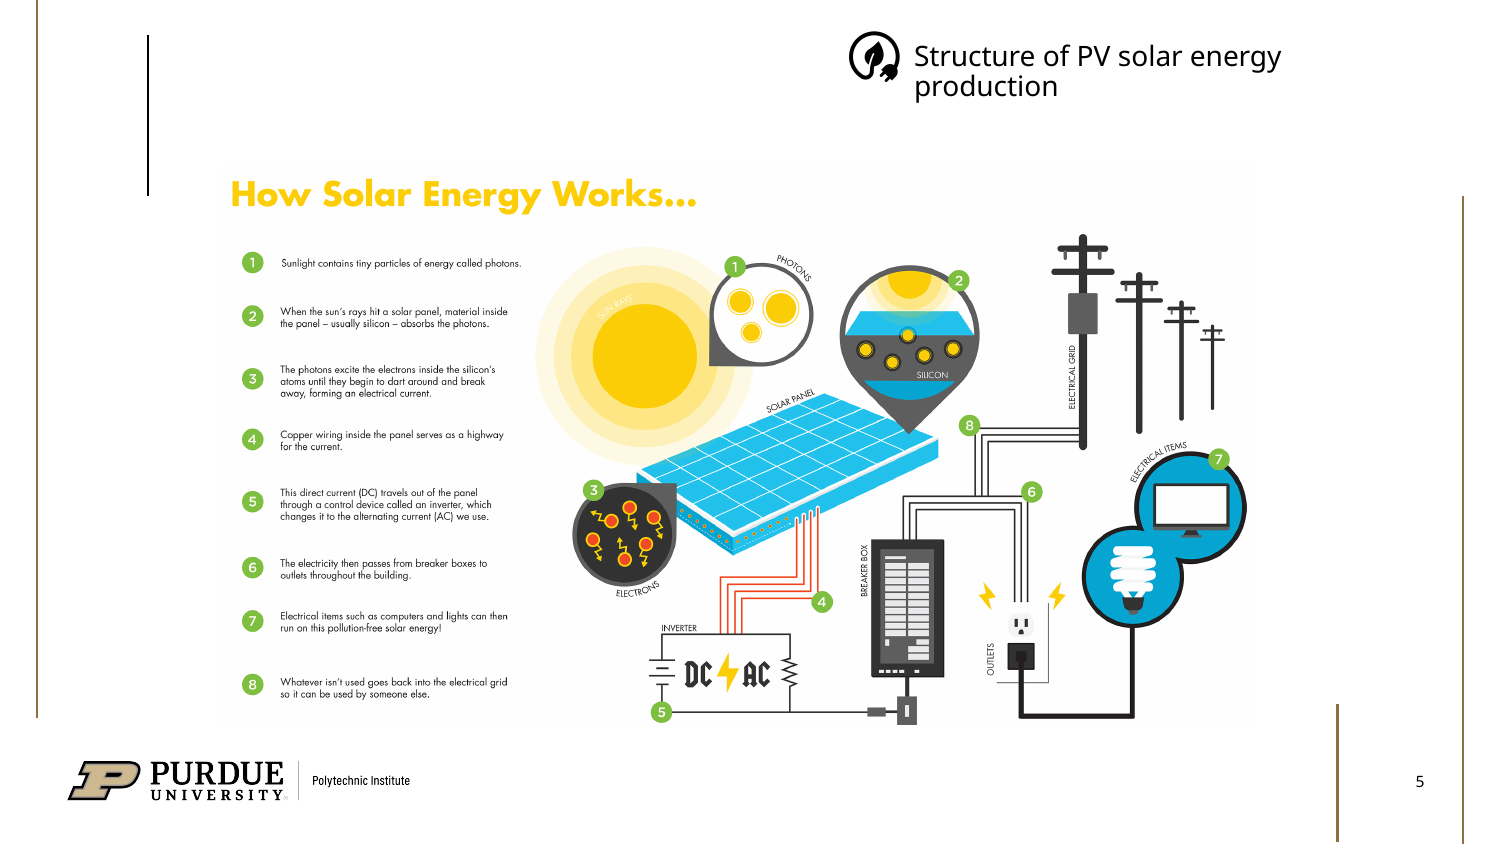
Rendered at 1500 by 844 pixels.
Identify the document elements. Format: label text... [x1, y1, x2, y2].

picture [843, 24, 907, 88]
picture [221, 165, 1256, 725]
slide_number 5 [1390, 760, 1451, 806]
picture [67, 759, 478, 803]
title Structure of PV solar energy production [911, 39, 1390, 76]
